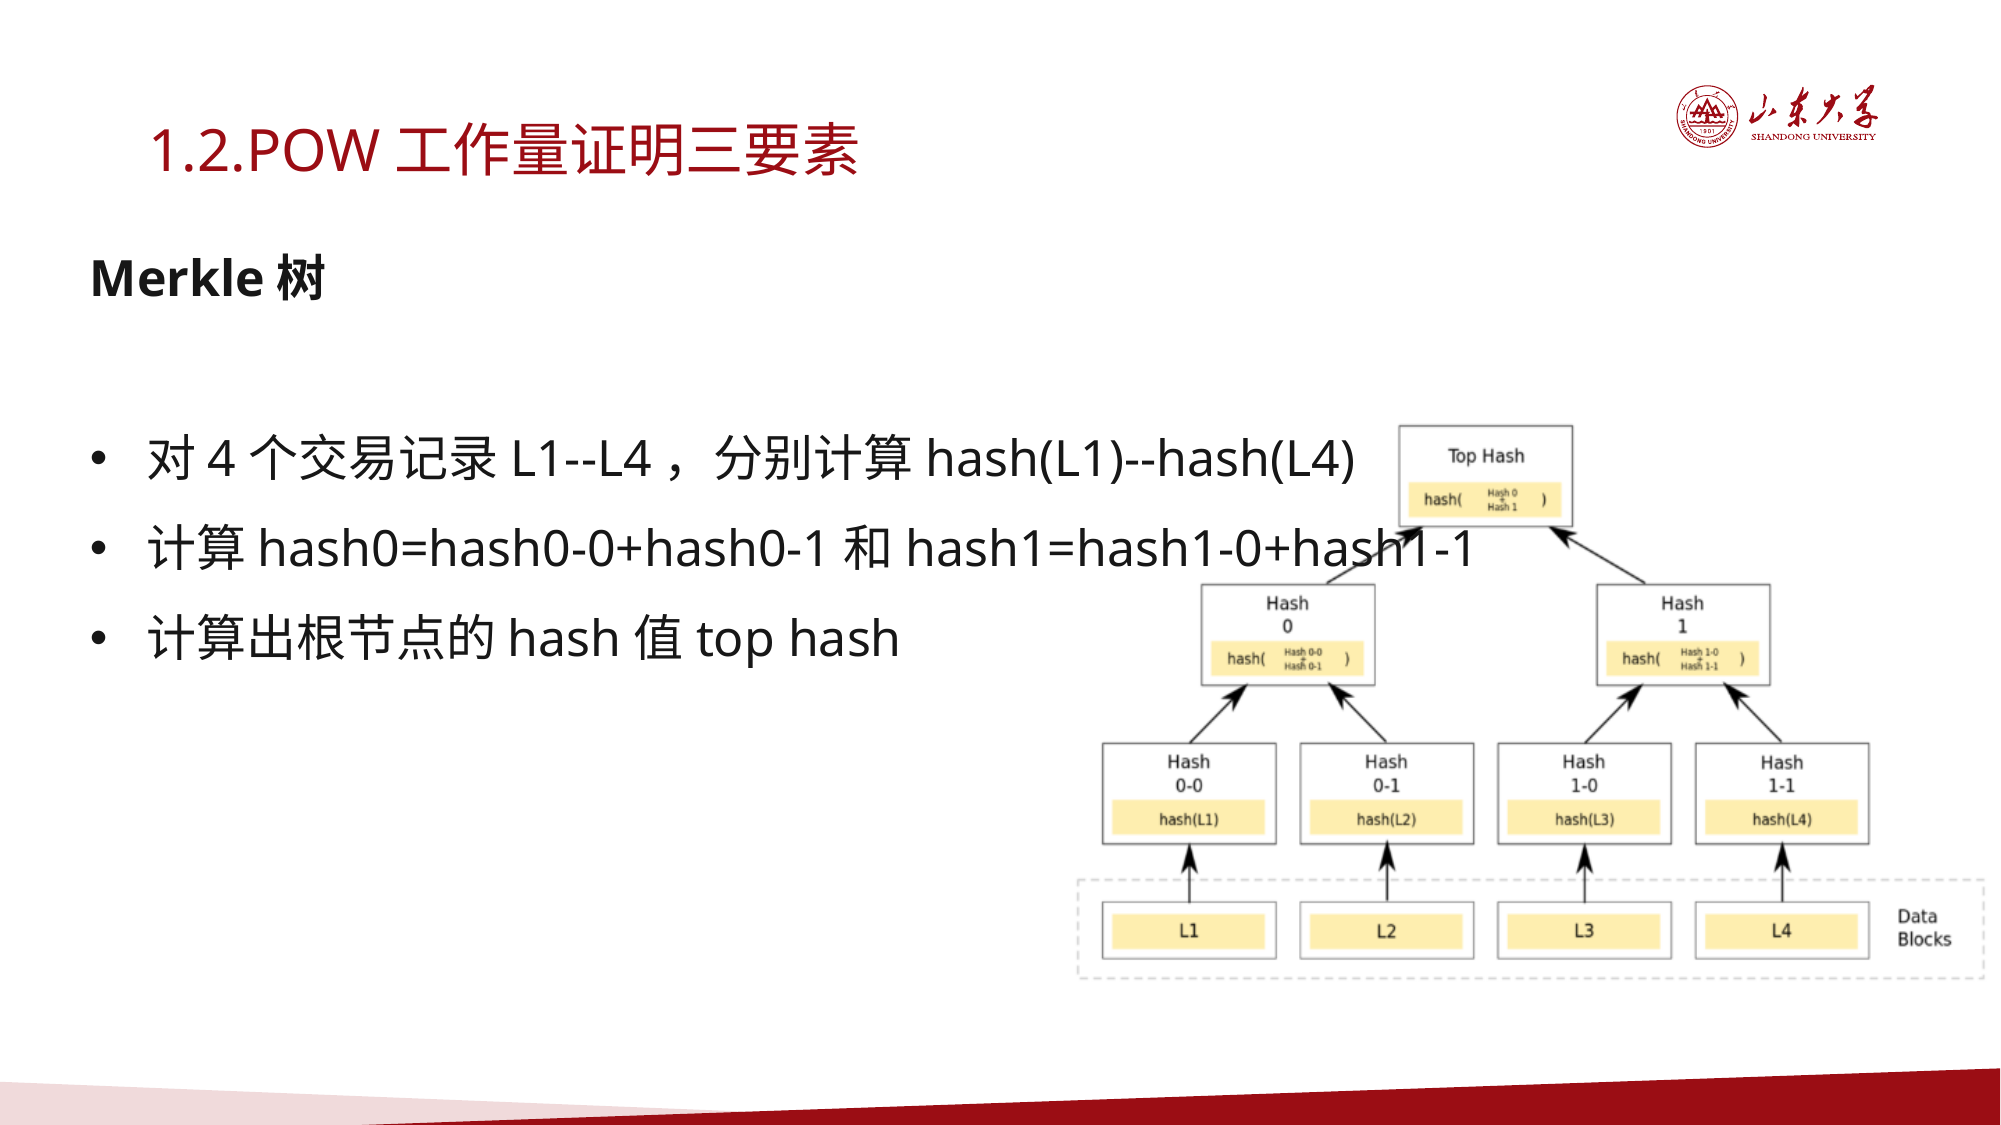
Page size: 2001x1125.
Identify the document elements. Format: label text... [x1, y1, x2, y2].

text_box Merkle树 对4个交易记录L1--L4，分别计算hash(L1)--hash(L4) 计算hash0=hash0-0+hash0-1和hash1=hash1-0+hash1-1 计算出根节点的hash值top hash [0, 209, 1711, 855]
text_box 1.2.POW工作量证明三要素 [133, 105, 1587, 190]
picture [1059, 394, 2000, 987]
